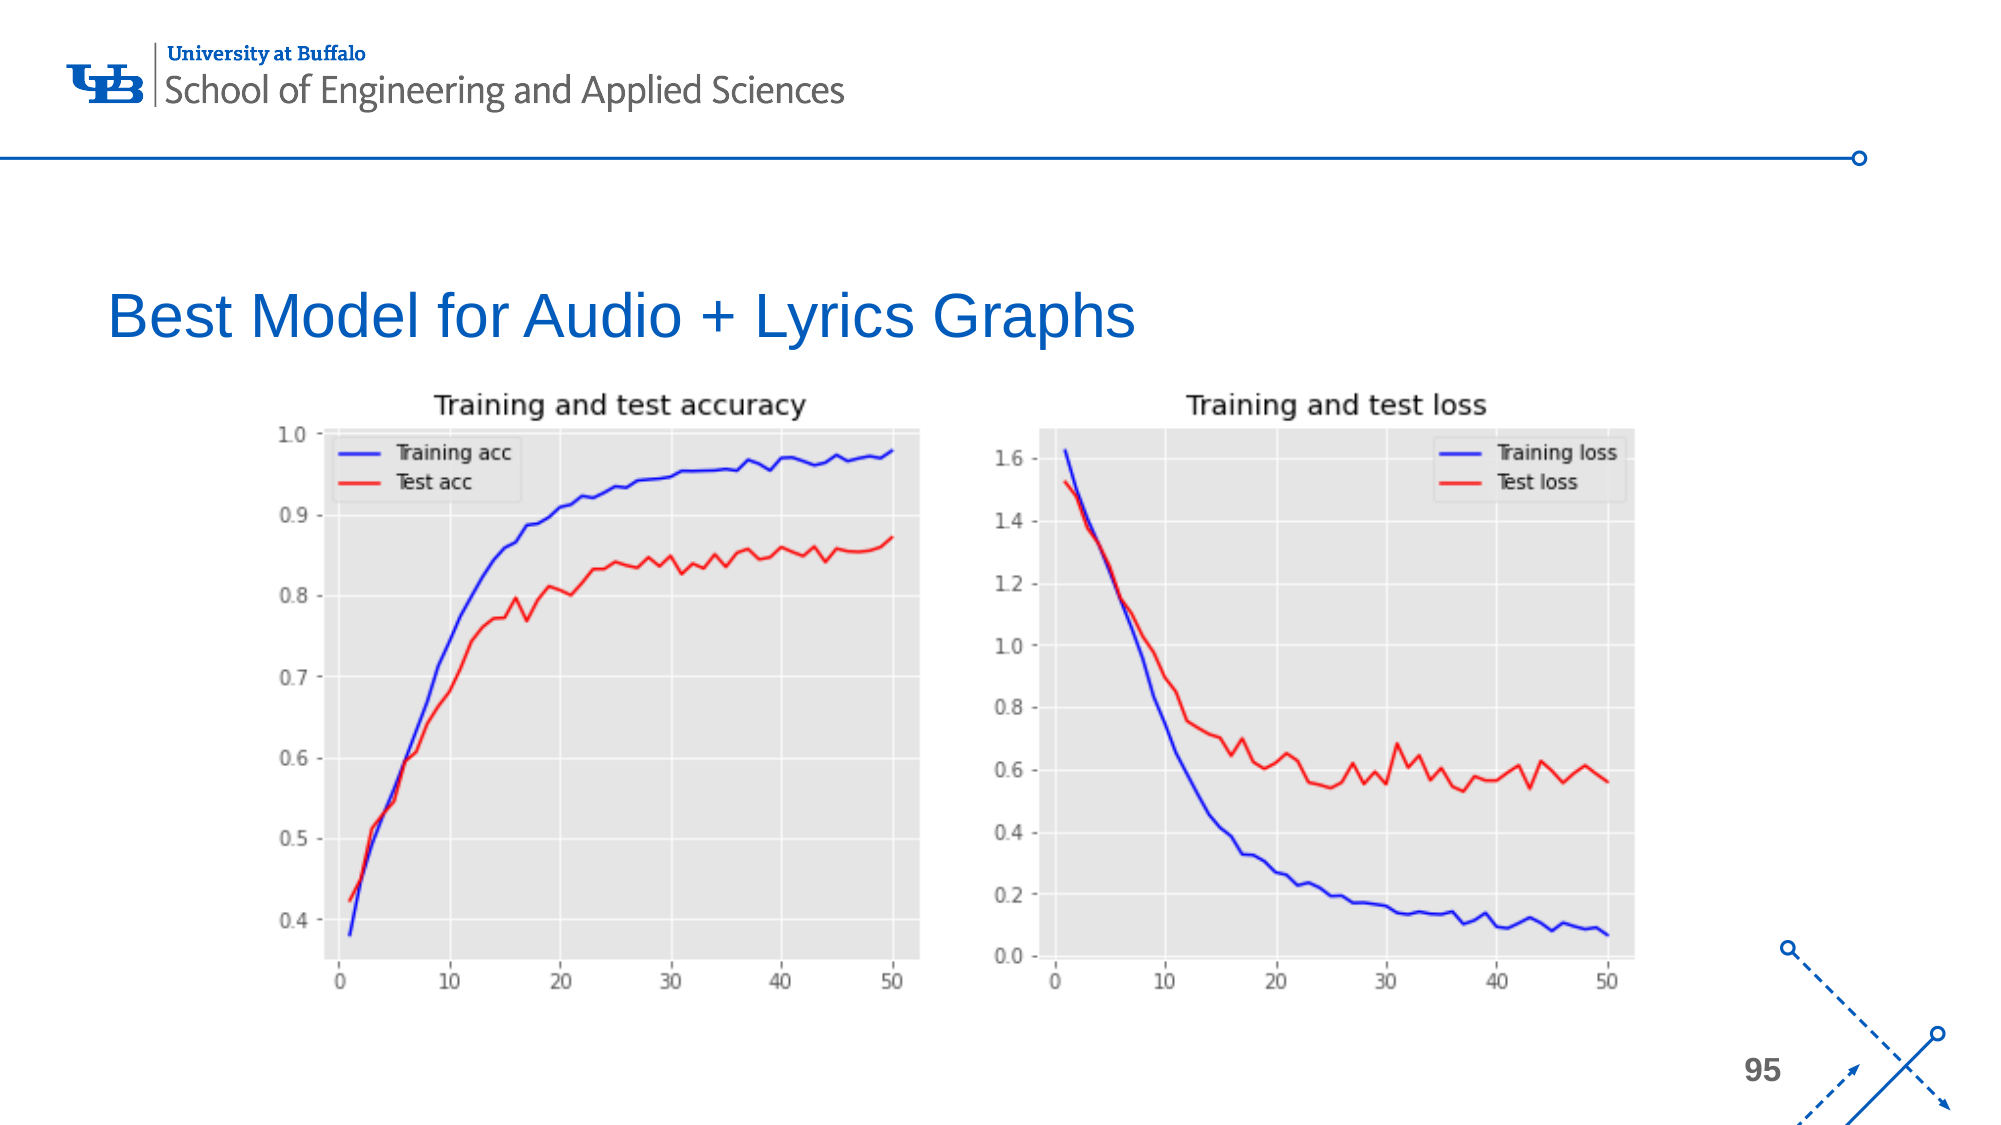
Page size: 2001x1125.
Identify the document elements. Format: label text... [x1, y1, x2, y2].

picture [0, 0, 2000, 1125]
title Best Model for Audio + Lyrics Graphs [93, 216, 1818, 359]
